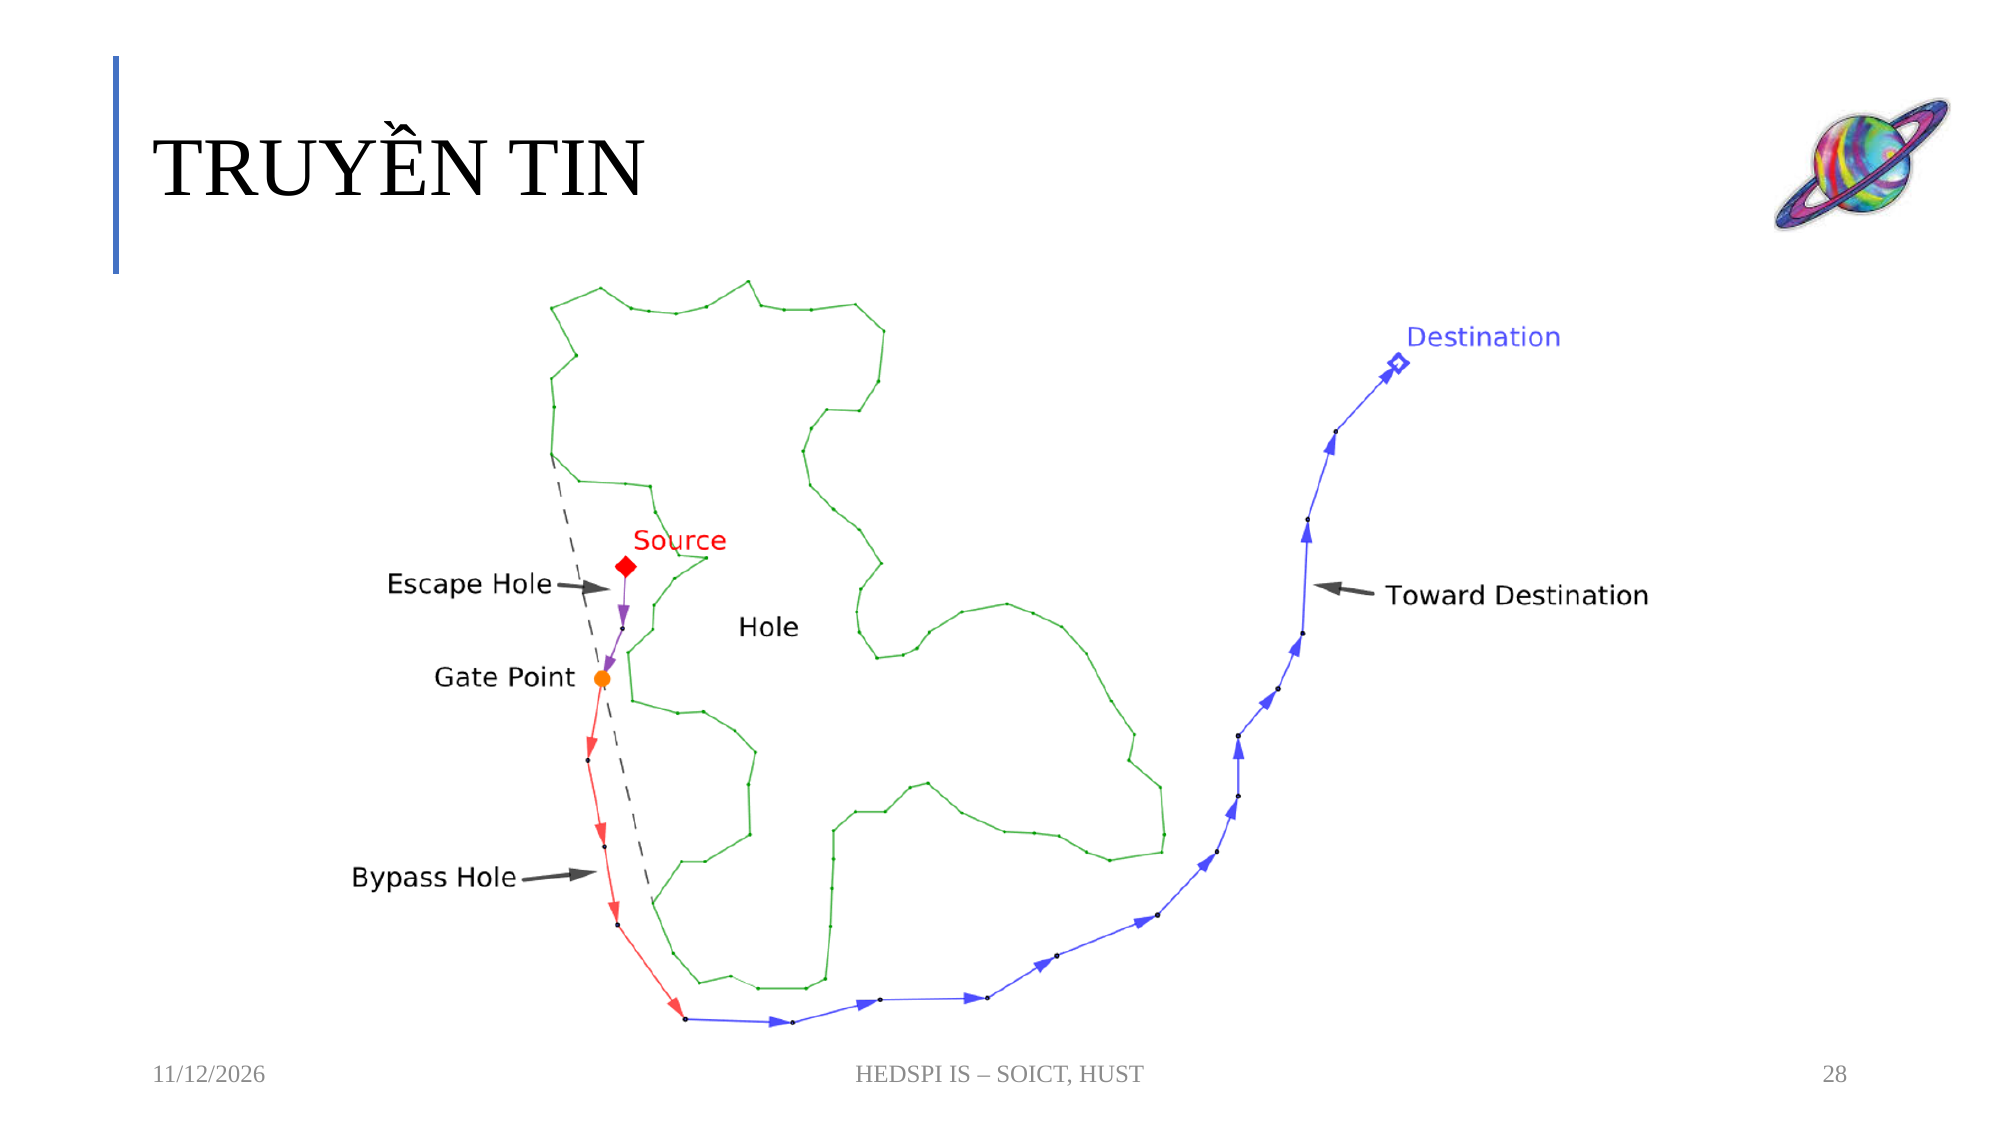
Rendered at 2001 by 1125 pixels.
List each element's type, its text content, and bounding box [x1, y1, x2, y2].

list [338, 273, 1662, 1043]
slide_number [137, 1042, 588, 1103]
slide_number 28 [1412, 1042, 1863, 1103]
footer HEDSPI IS – SOICT, HUST [662, 1043, 1338, 1103]
title TRUYỀN TIN [137, 59, 1863, 278]
